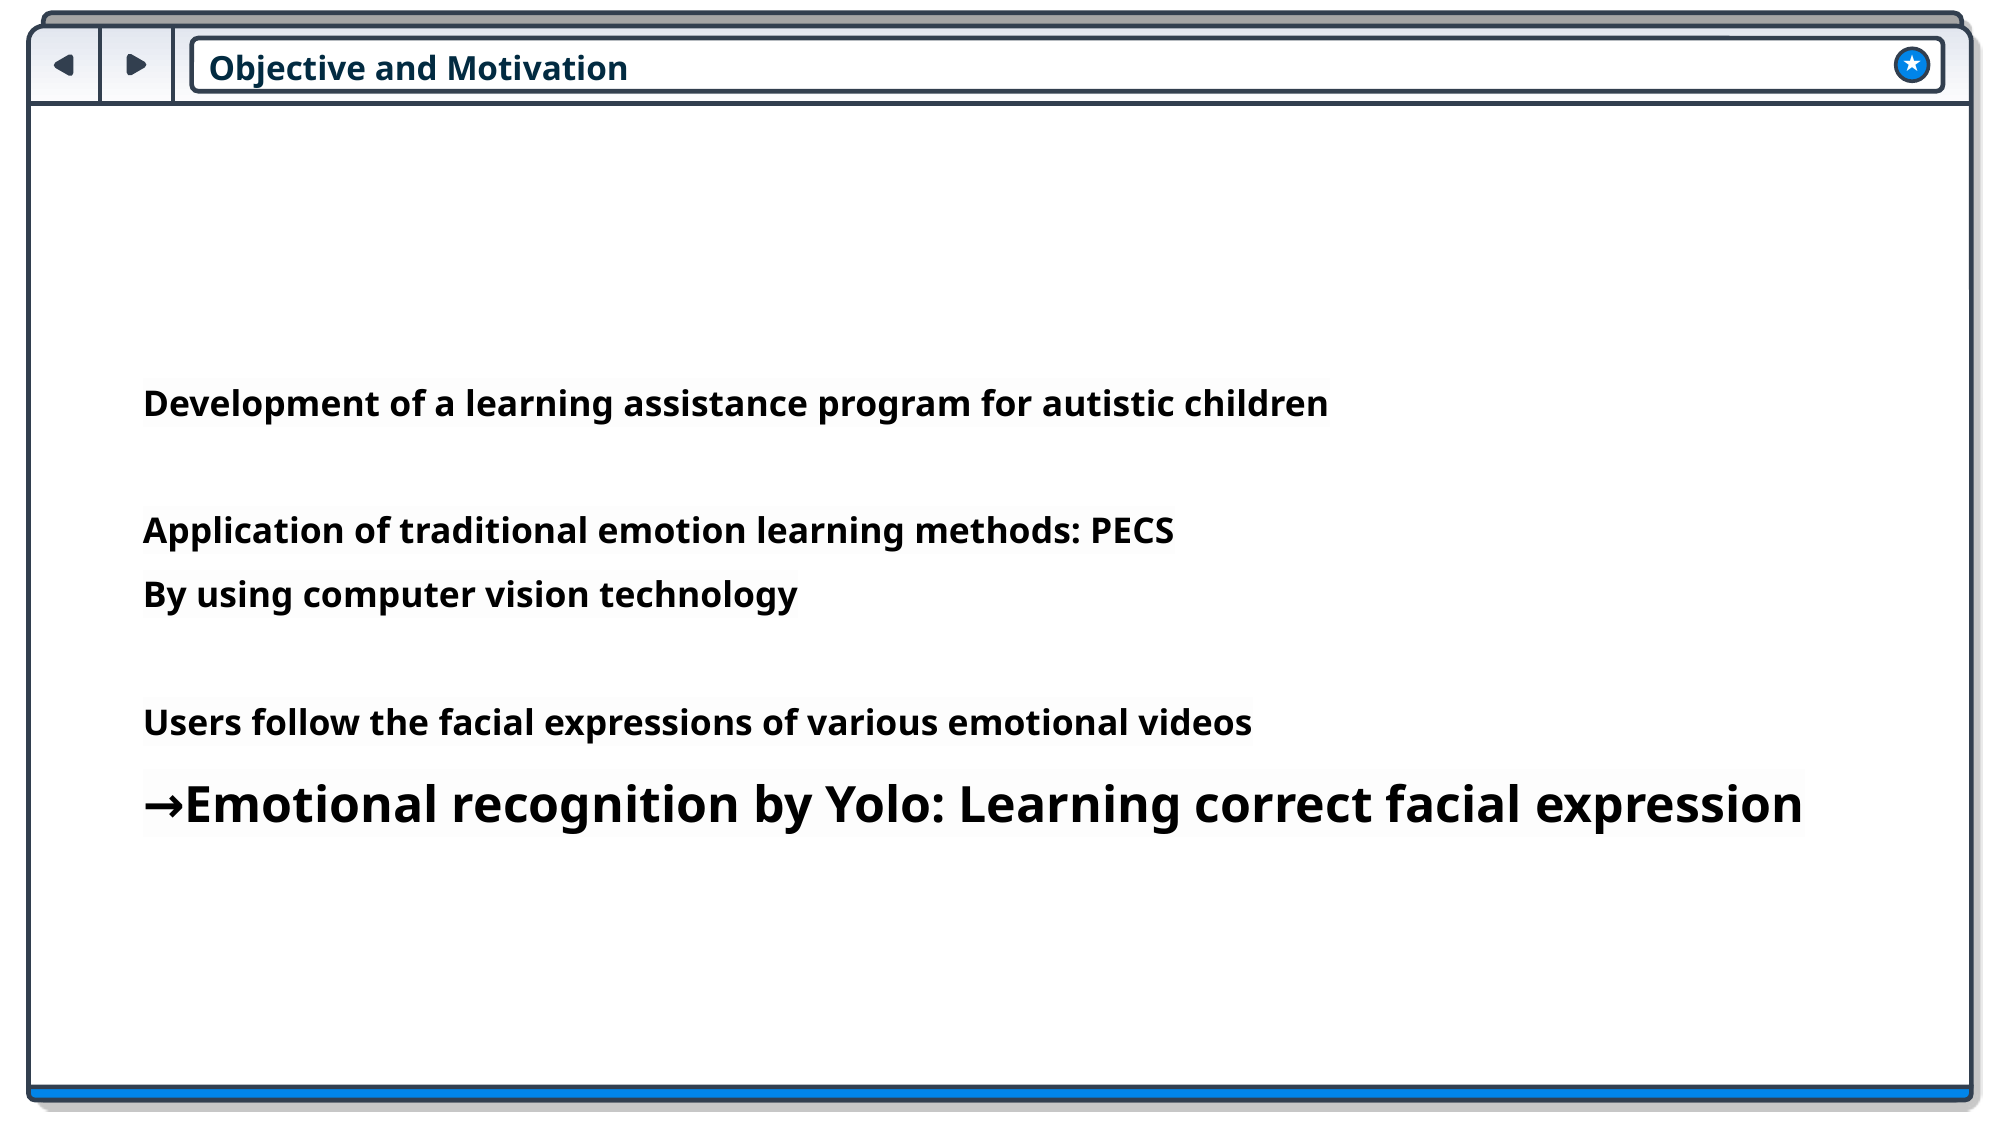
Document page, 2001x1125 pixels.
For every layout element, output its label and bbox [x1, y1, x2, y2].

text_box [28, 12, 1972, 1101]
